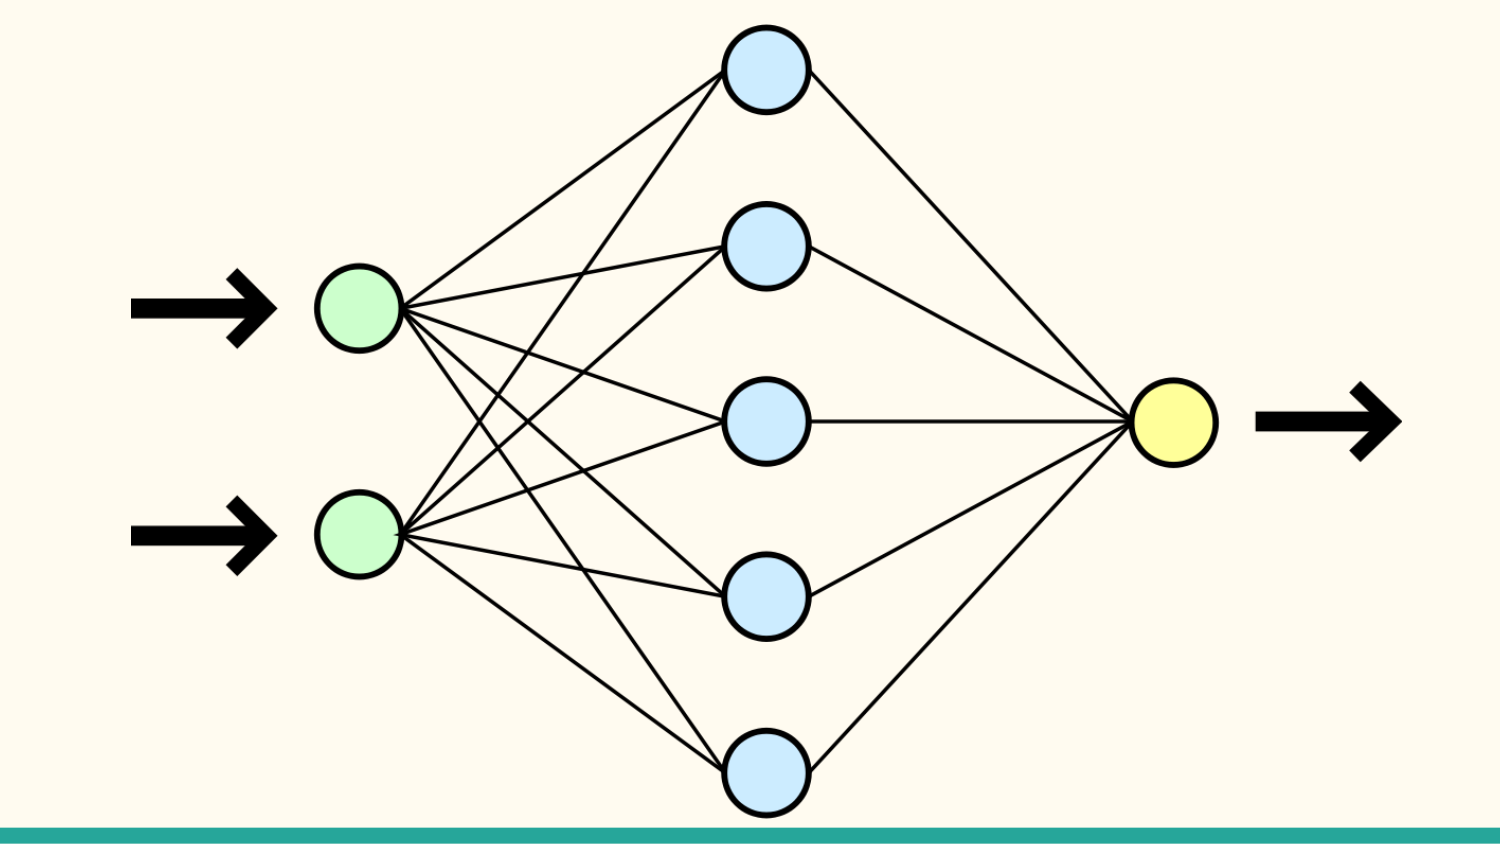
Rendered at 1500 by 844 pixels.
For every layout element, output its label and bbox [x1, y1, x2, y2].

picture [131, 24, 1403, 819]
